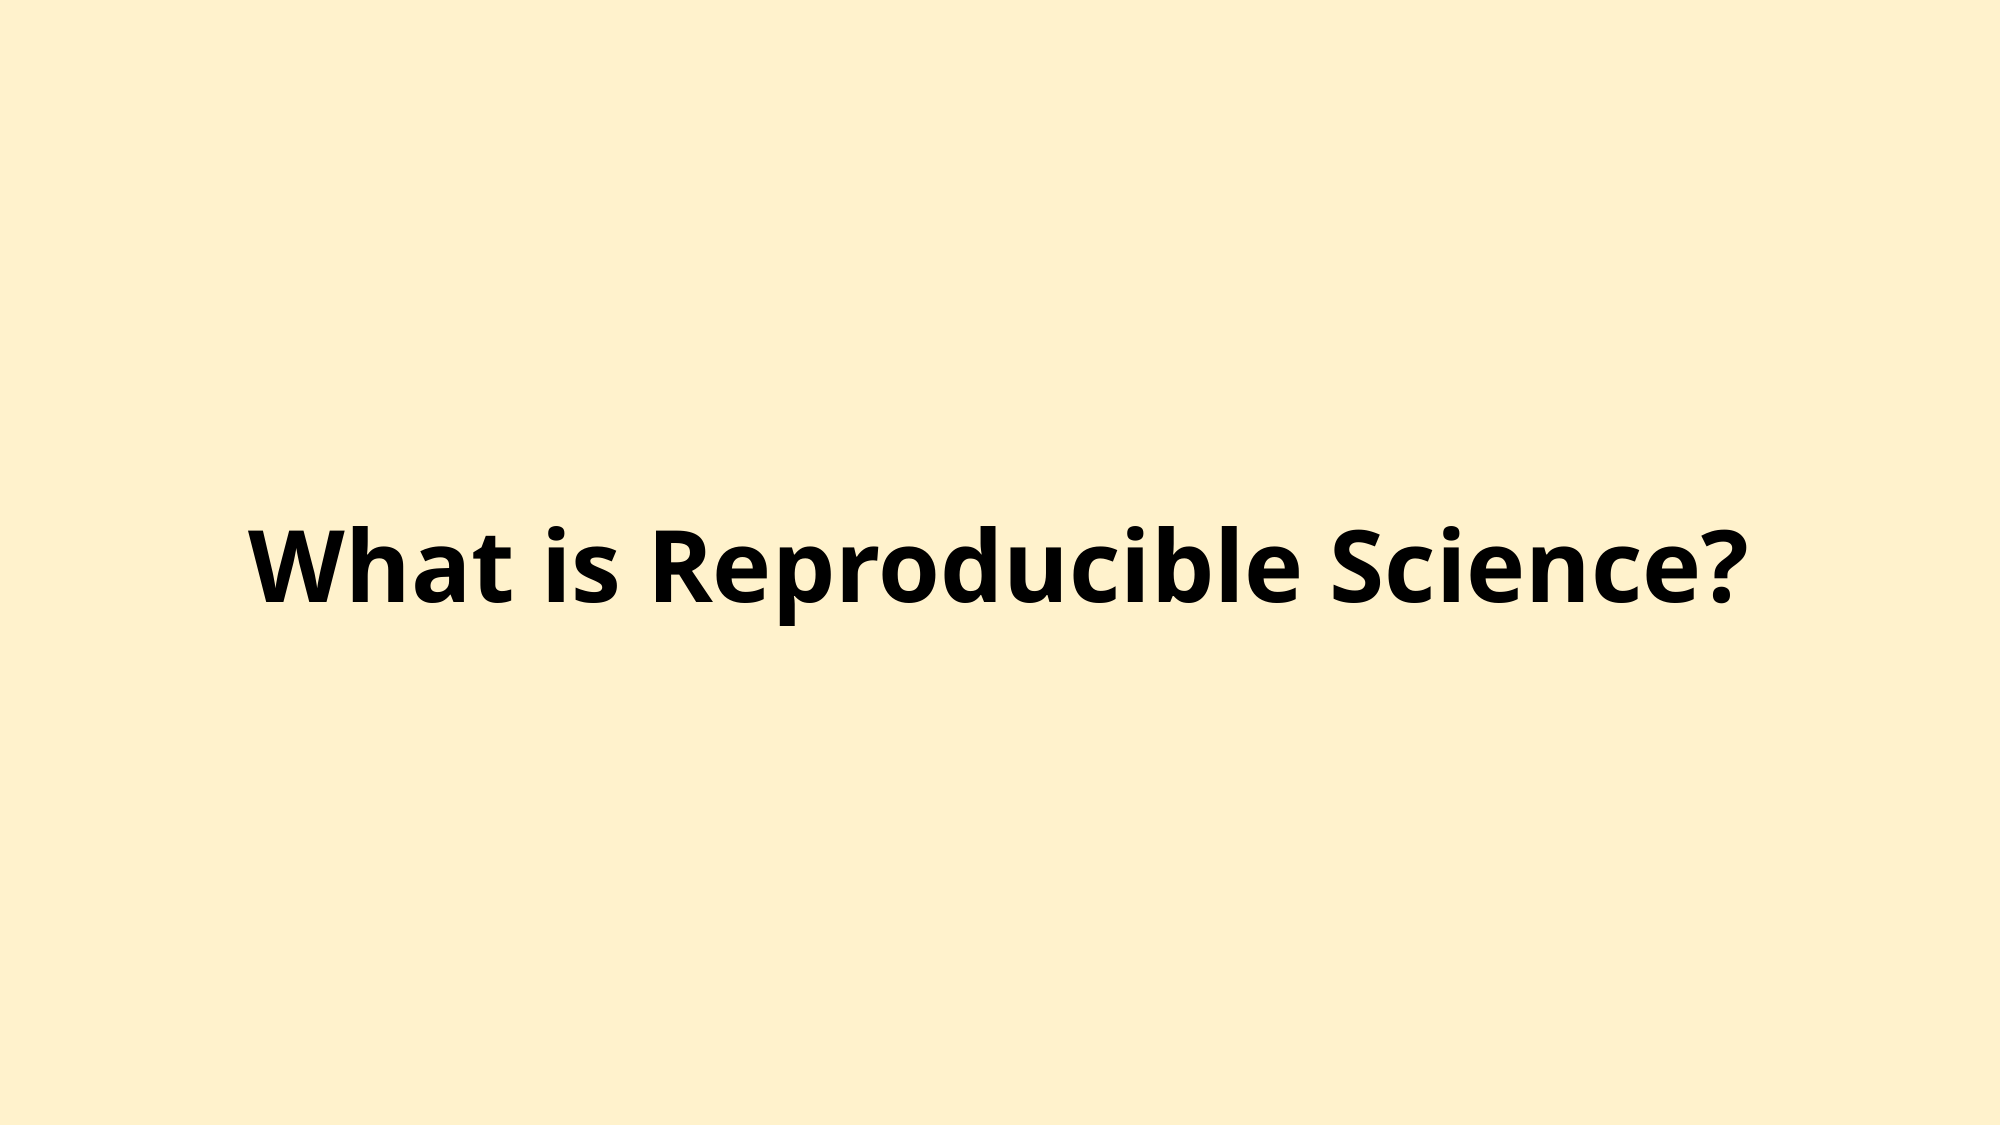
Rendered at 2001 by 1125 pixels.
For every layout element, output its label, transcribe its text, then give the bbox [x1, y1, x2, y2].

text_box What is Reproducible Science? [0, 0, 2000, 1125]
